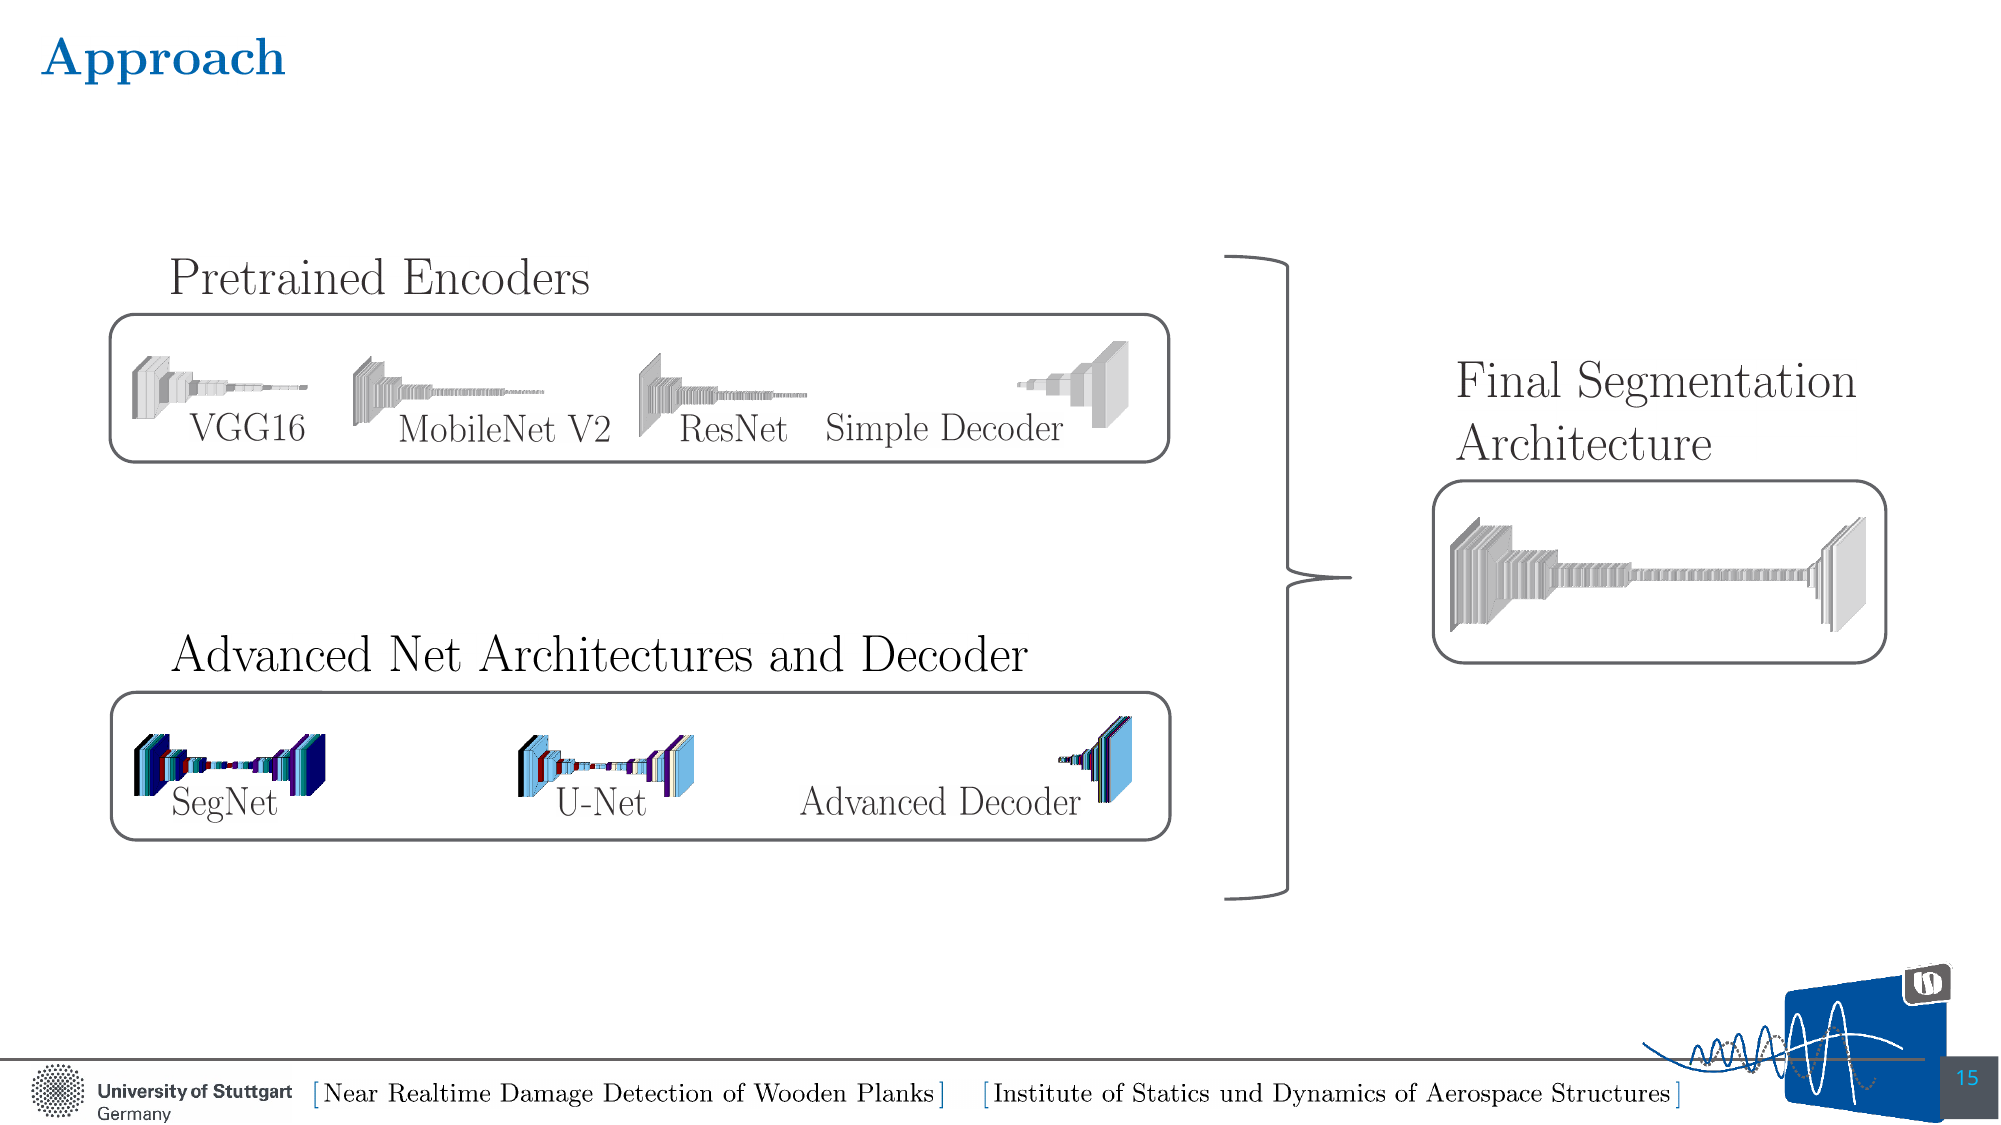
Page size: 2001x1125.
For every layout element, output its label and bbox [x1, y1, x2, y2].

picture [169, 633, 1029, 674]
picture [352, 356, 610, 443]
picture [169, 256, 590, 297]
picture [827, 341, 1130, 449]
picture [515, 734, 696, 817]
picture [130, 356, 309, 442]
text_box [1433, 480, 1886, 663]
picture [1456, 359, 1857, 463]
picture [131, 734, 328, 823]
picture [799, 716, 1135, 816]
text_box [1224, 256, 1351, 900]
picture [41, 36, 286, 86]
text_box [110, 314, 1169, 463]
picture [1448, 516, 1867, 632]
text_box [111, 692, 1171, 841]
picture [0, 961, 1953, 1123]
picture [638, 353, 808, 444]
